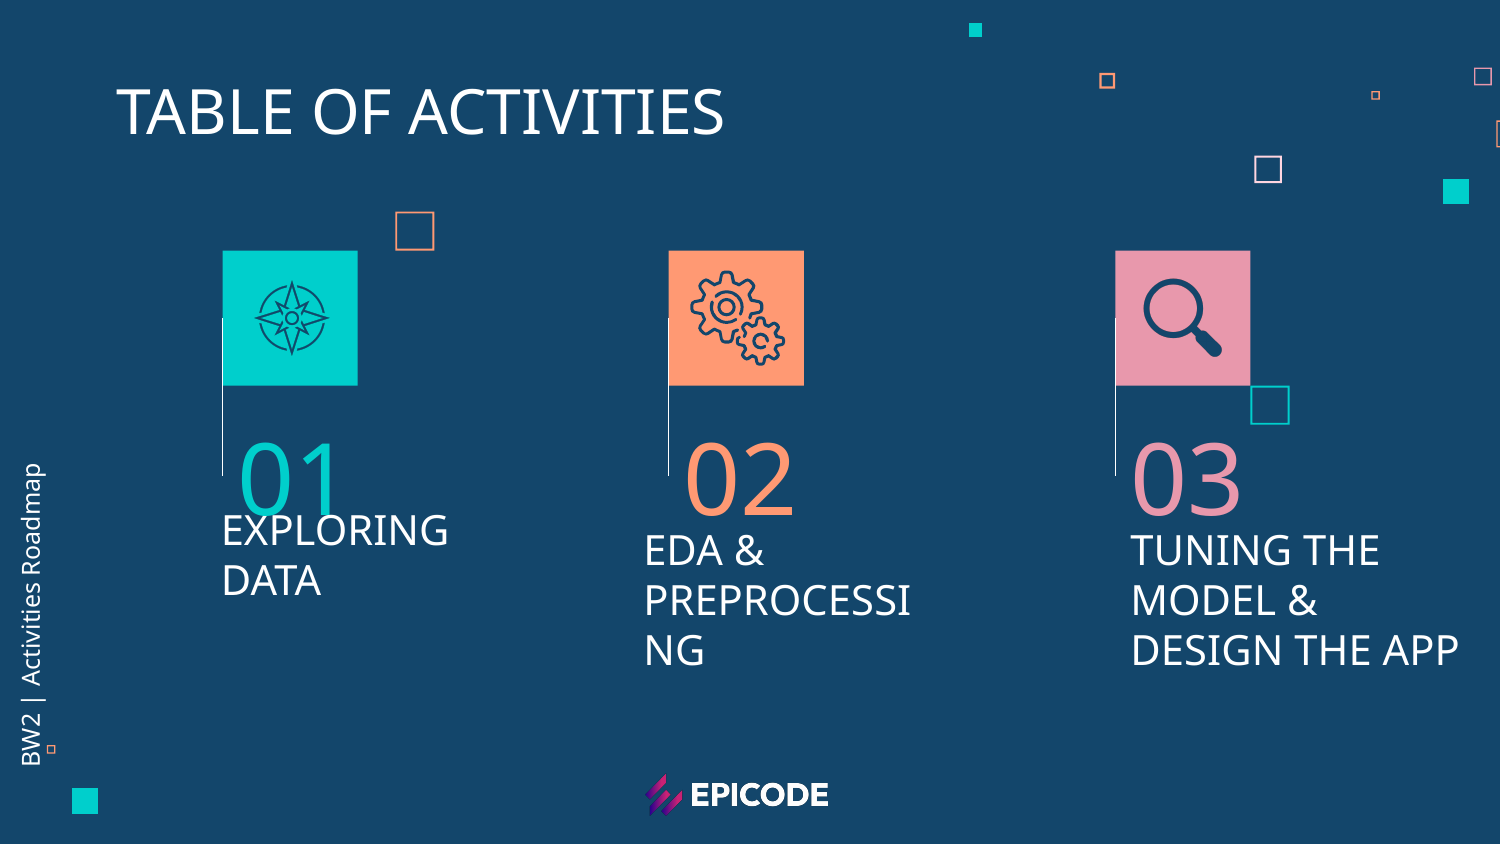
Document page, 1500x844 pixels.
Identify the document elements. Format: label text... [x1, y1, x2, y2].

picture [243, 270, 340, 366]
picture [1134, 270, 1230, 366]
title TUNING THE MODEL & DESIGN THE APP [1115, 551, 1485, 647]
text_box [668, 250, 804, 386]
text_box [690, 270, 786, 366]
text_box [222, 250, 358, 386]
picture [645, 773, 828, 816]
title TABLE OF ACTIVITIES [101, 67, 853, 163]
title EDA & PREPROCESSING [628, 551, 941, 647]
title 02 [668, 428, 957, 523]
title 01 [222, 428, 511, 523]
text_box [1115, 250, 1251, 386]
title 03 [1115, 428, 1403, 523]
text_box [395, 211, 435, 251]
text_box [1250, 385, 1290, 425]
title EXPLORING DATA [205, 524, 559, 619]
text_box BW2 | Activities Roadmap [0, 439, 55, 789]
